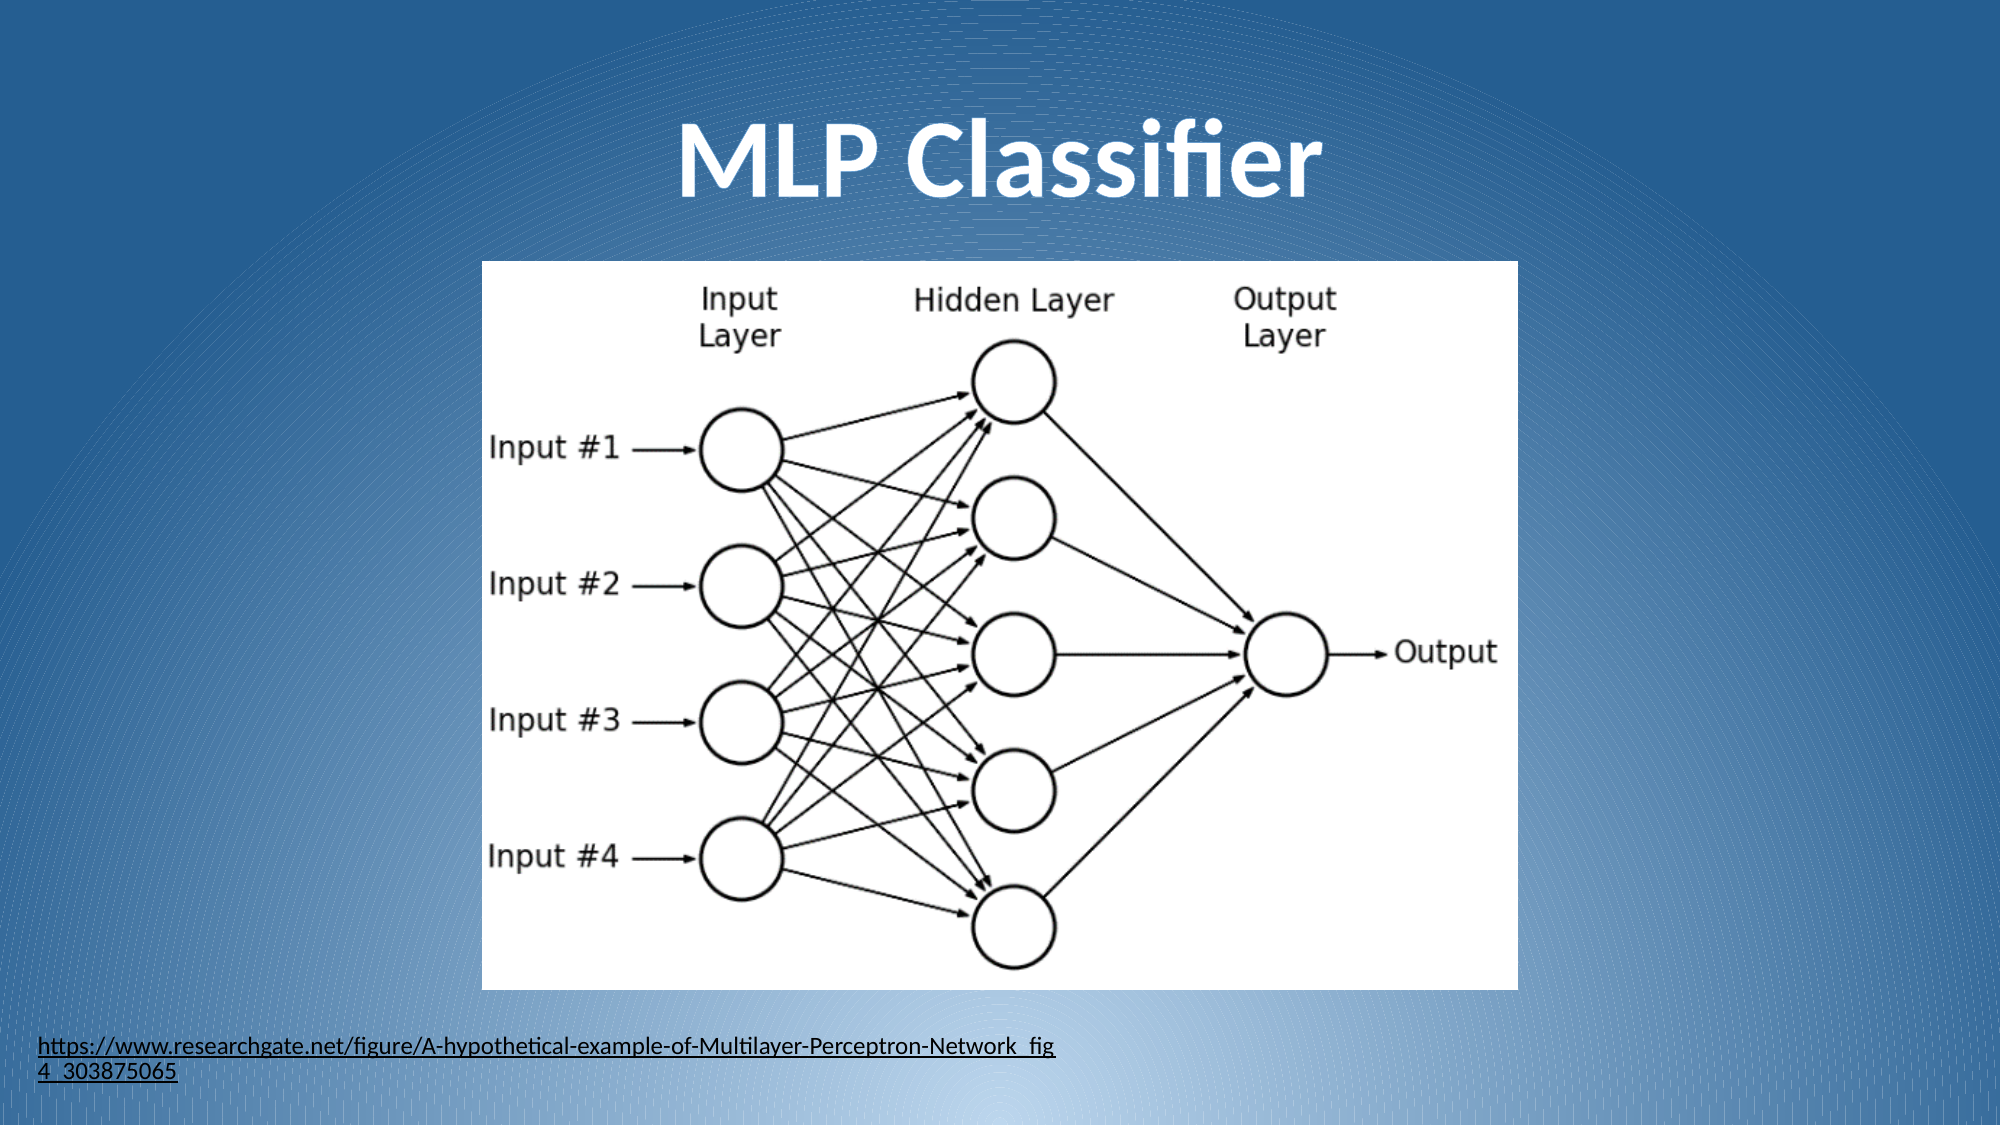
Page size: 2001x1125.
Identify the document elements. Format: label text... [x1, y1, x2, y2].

text_box https://www.researchgate.net/figure/A-hypothetical-example-of-Multilayer-Perceptron-Network_fig4_303875065 [22, 1022, 1077, 1068]
picture [482, 261, 1518, 990]
text_box MLP Classifier [659, 76, 1341, 227]
